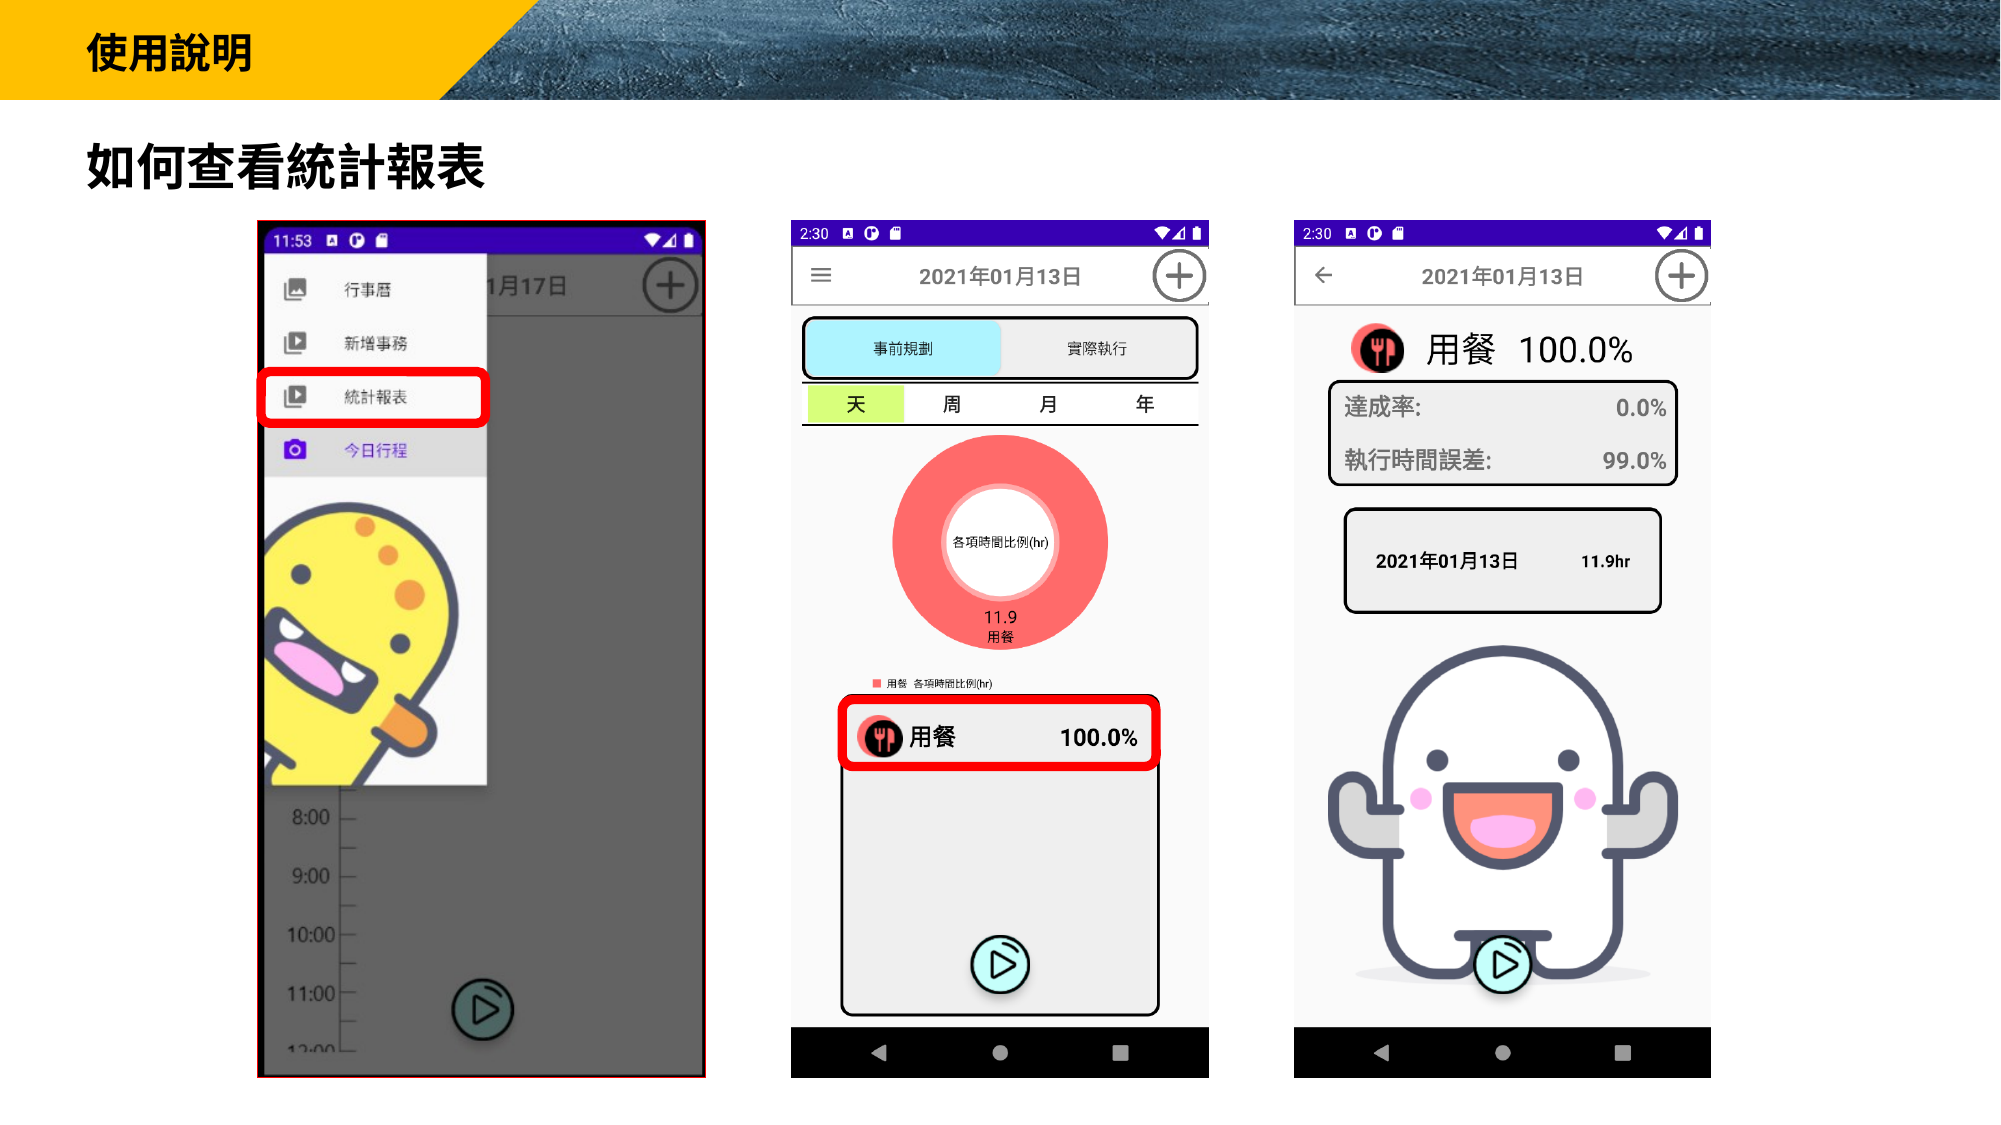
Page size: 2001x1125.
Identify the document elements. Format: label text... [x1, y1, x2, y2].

picture [440, 0, 2001, 100]
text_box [791, 220, 1209, 1078]
text_box 使用說明 [71, 19, 674, 84]
picture [1293, 220, 1711, 1078]
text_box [257, 220, 706, 1078]
text_box 如何查看統計報表 [71, 127, 945, 203]
